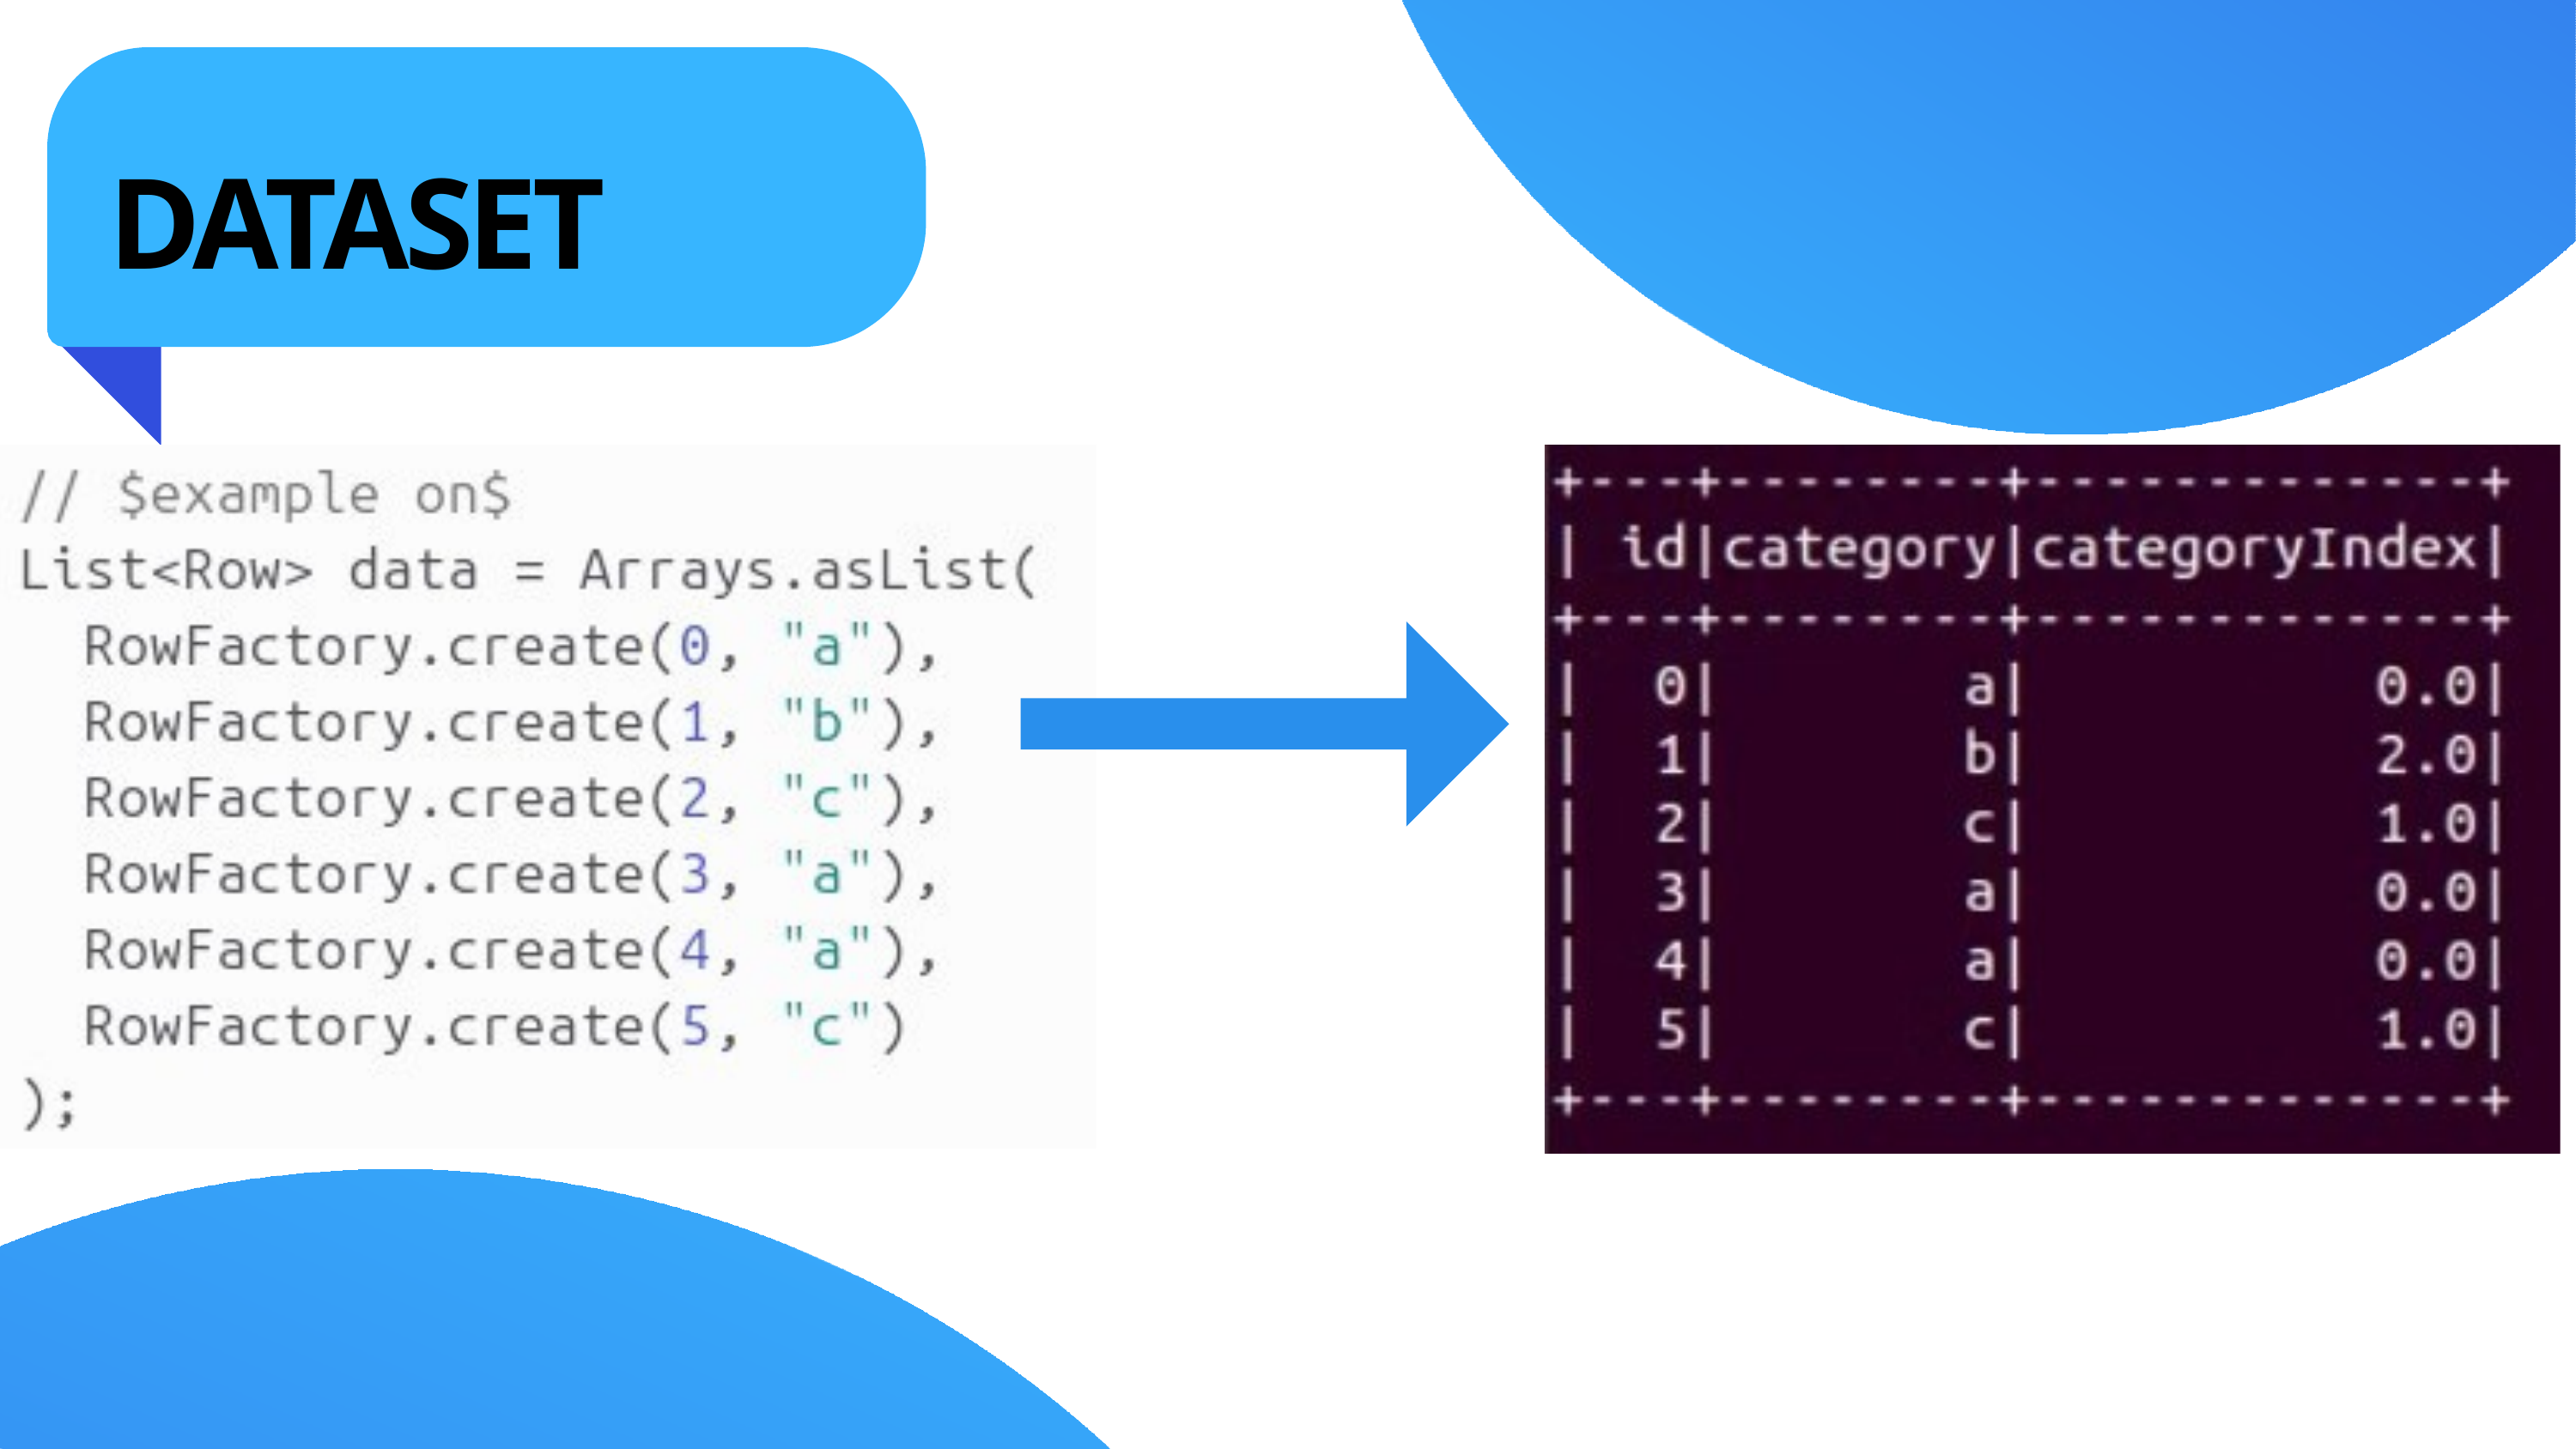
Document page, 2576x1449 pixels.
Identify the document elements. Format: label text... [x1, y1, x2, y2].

picture [1544, 445, 2561, 1154]
picture [1401, 0, 2576, 434]
picture [0, 445, 1097, 1149]
title DATASET [106, 142, 717, 386]
picture [0, 1169, 1110, 1449]
